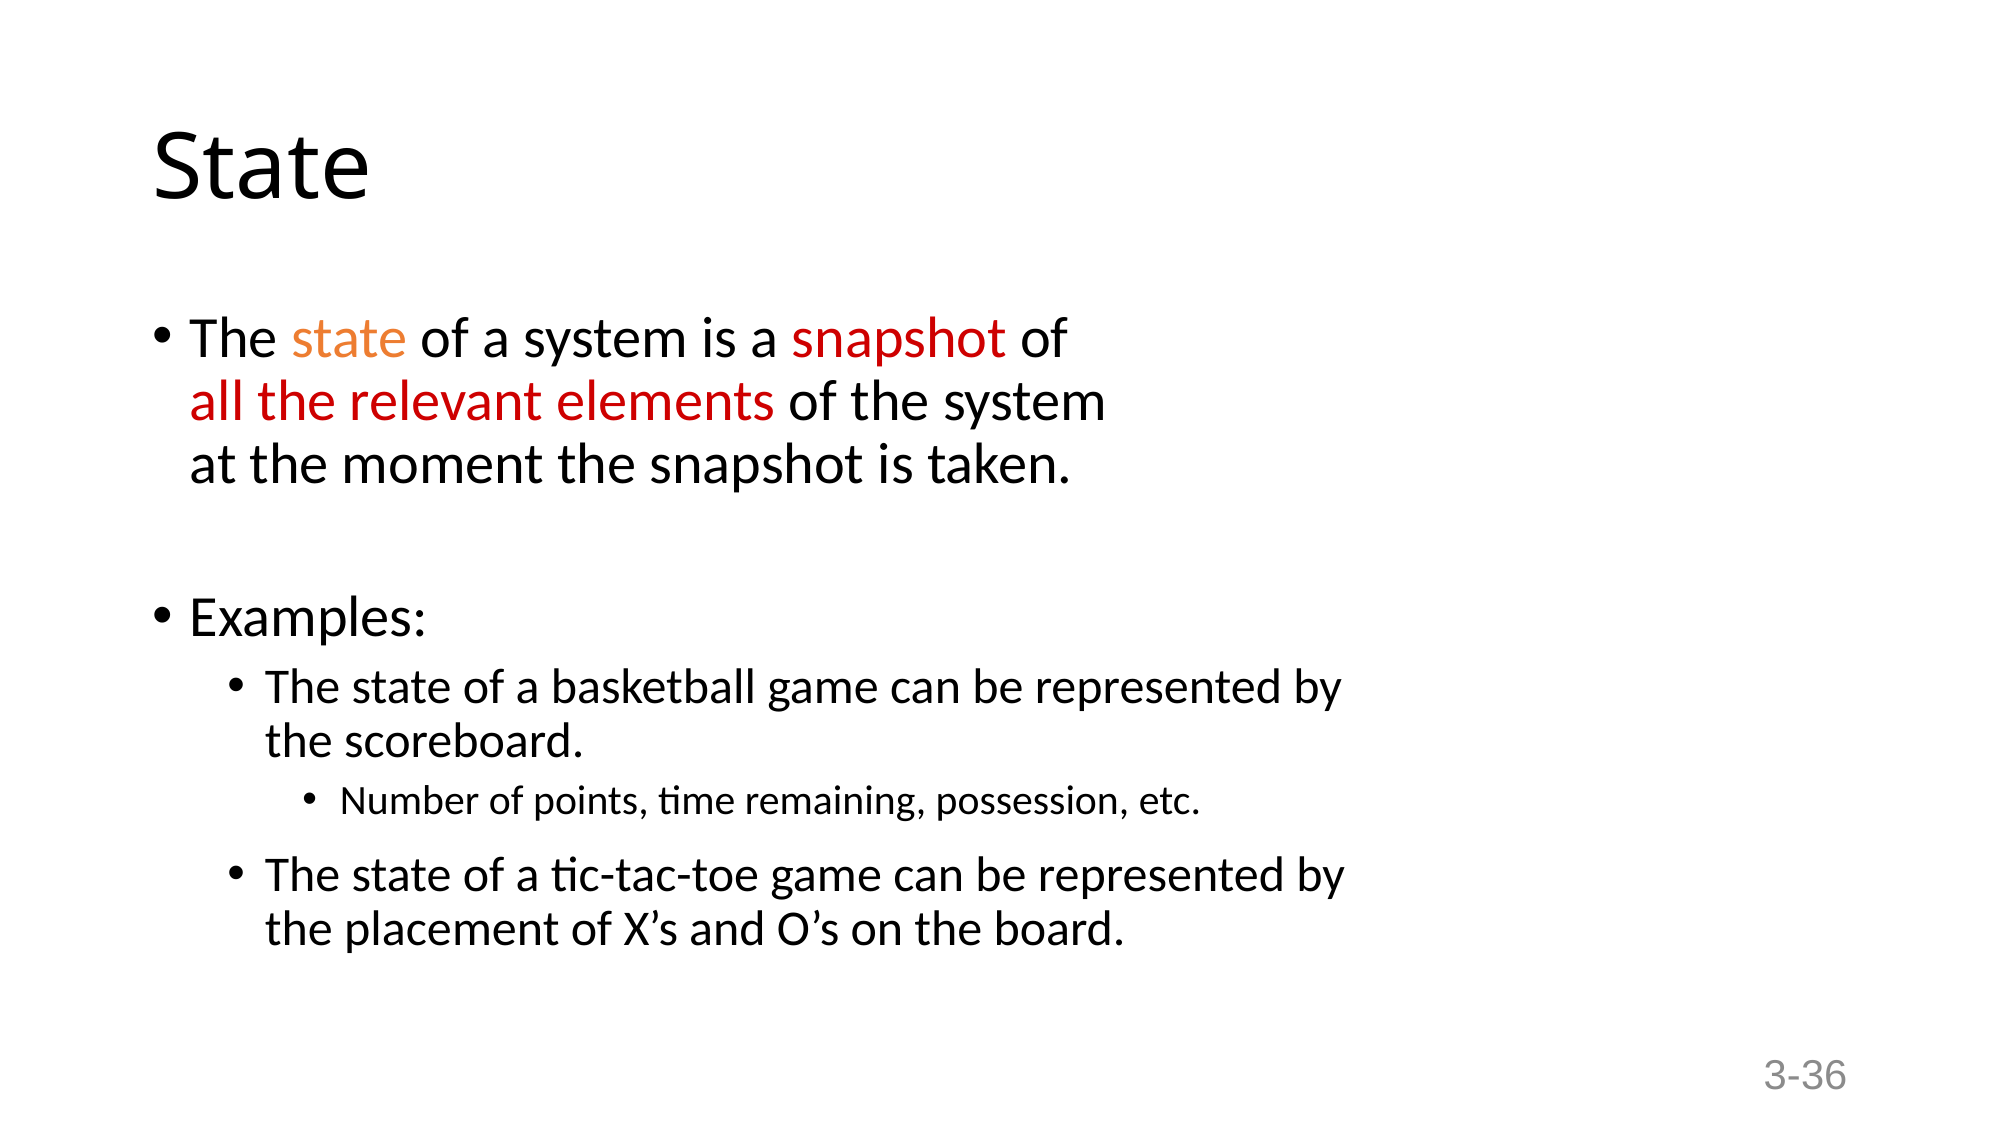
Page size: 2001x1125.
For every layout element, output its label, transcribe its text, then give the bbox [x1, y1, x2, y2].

title State [137, 59, 1863, 278]
slide_number 3-36 [1412, 1042, 1863, 1103]
list The state of a system is a snapshot of all the relevant elements of the system at the moment the snapshot is taken. Examples: The state of a basketball game can be represented by the scoreboard. Number of points, time remaining, possession, etc. The state of a tic-tac-toe game can be represented by the placement of X’s and O’s on the board. [137, 299, 1863, 1014]
